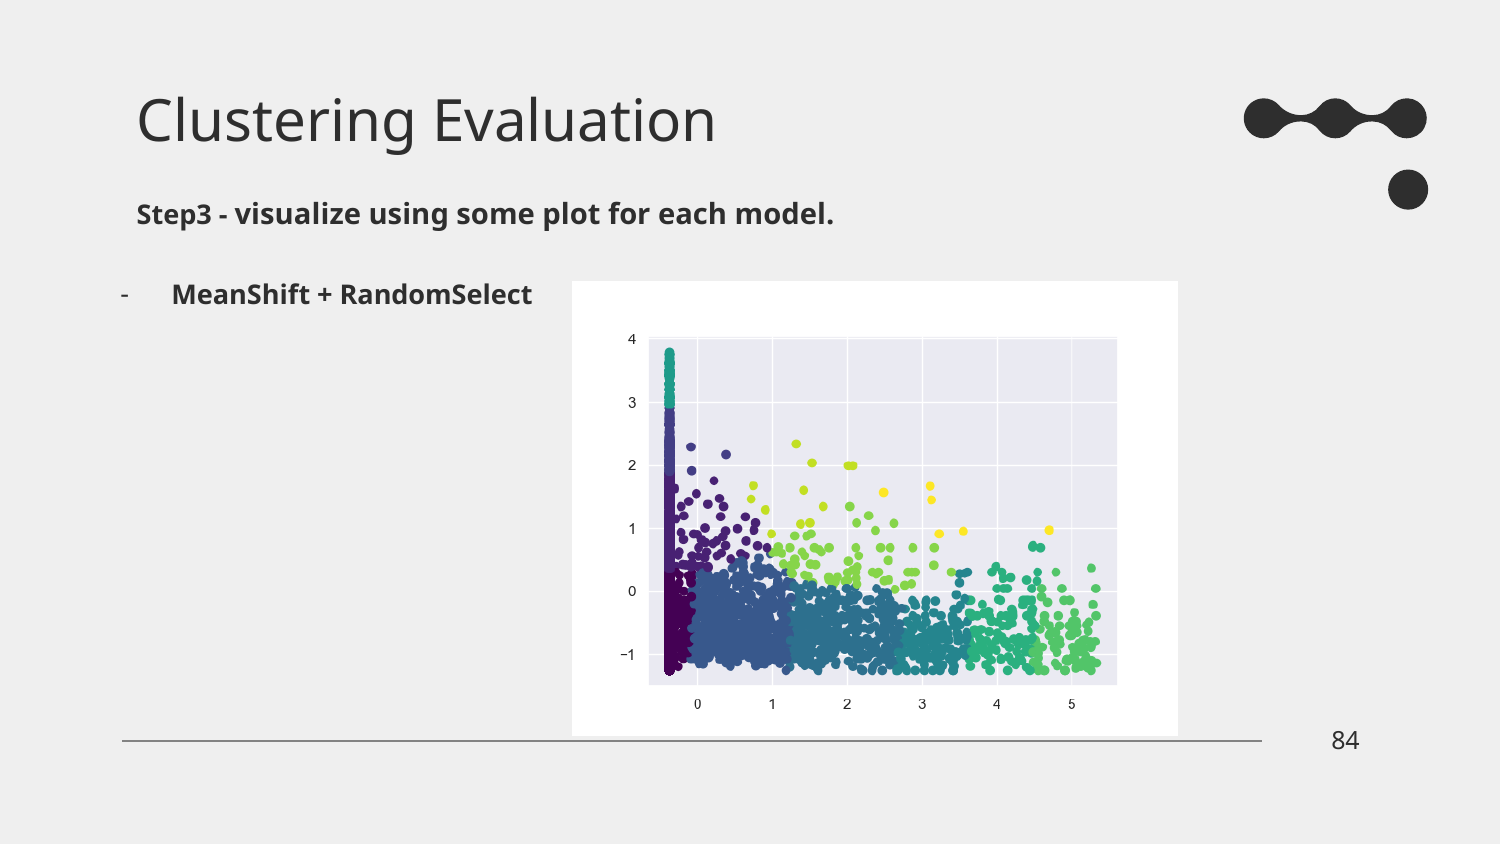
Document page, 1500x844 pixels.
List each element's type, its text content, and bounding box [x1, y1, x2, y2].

slide_number 84 [1312, 725, 1379, 758]
subtitle MeanShift + RandomSelect [81, 259, 588, 328]
subtitle Step3 - visualize using some plot for each model. [121, 181, 861, 245]
title Clustering Evaluation [121, 86, 1197, 150]
picture [571, 281, 1178, 737]
